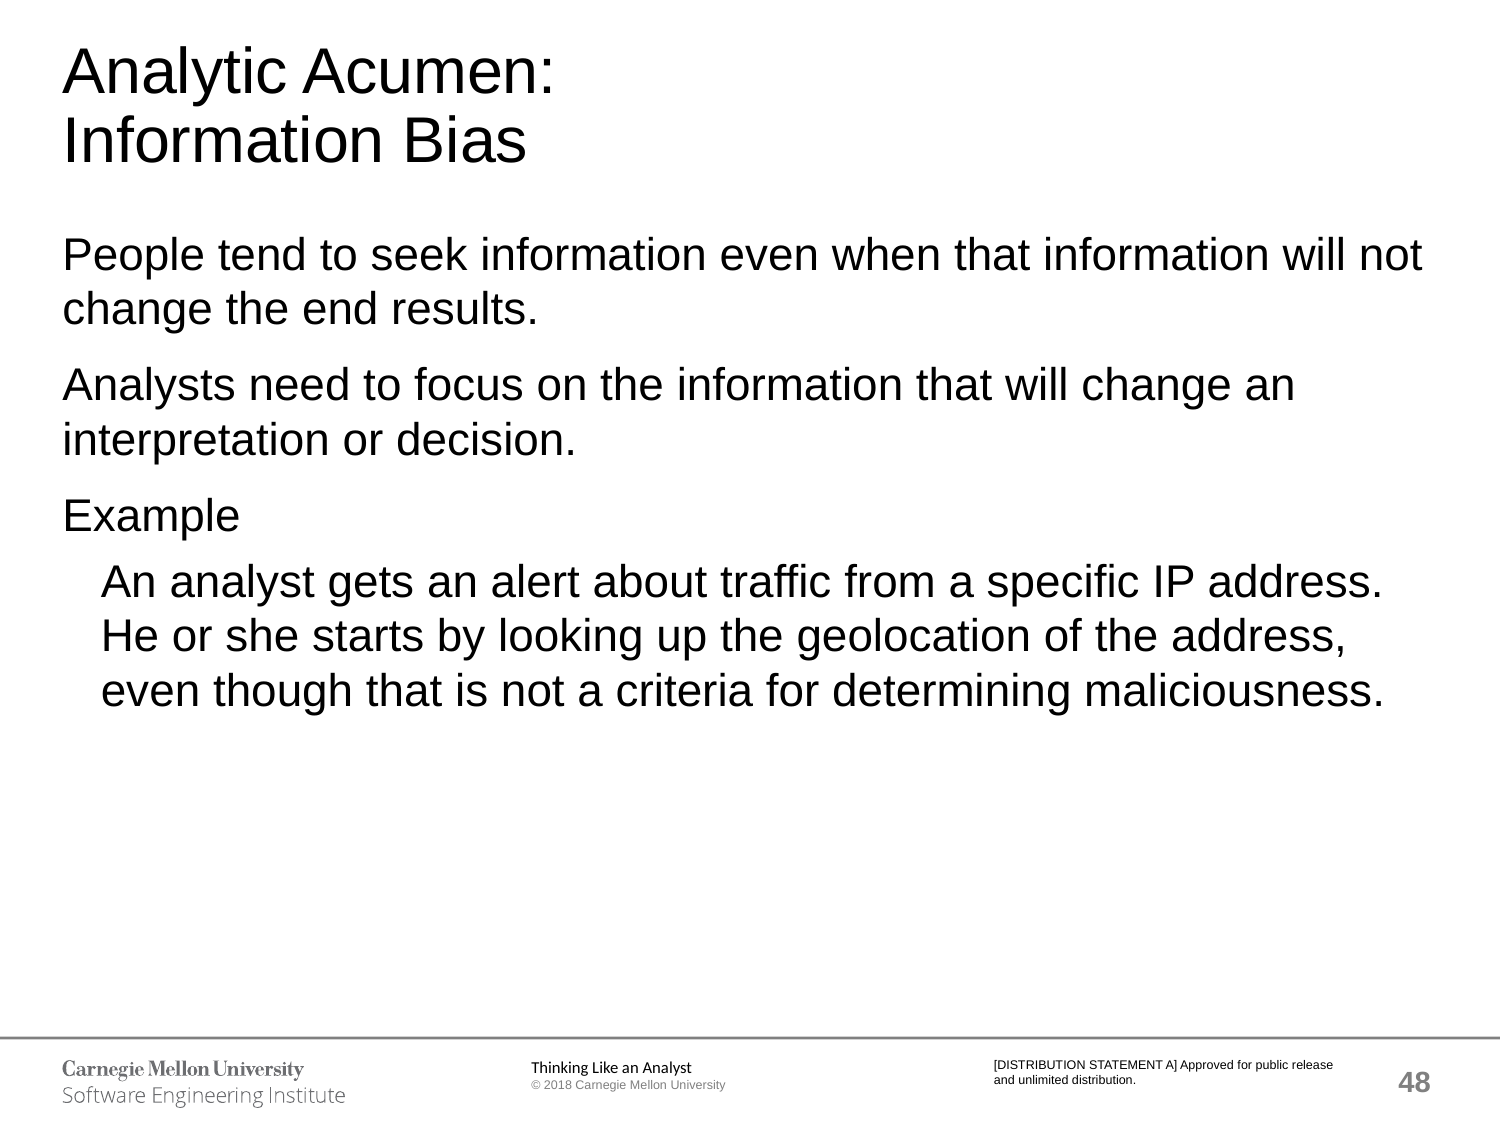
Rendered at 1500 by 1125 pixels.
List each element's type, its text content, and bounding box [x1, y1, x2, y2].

list People tend to seek information even when that information will not change the end results. Analysts need to focus on the information that will change an interpretation or decision. Example An analyst gets an alert about traffic from a specific IP address. He or she starts by looking up the geolocation of the address, even though that is not a criteria for determining maliciousness. [62, 224, 1431, 1000]
title Analytic Acumen: Information Bias [62, 37, 1338, 182]
